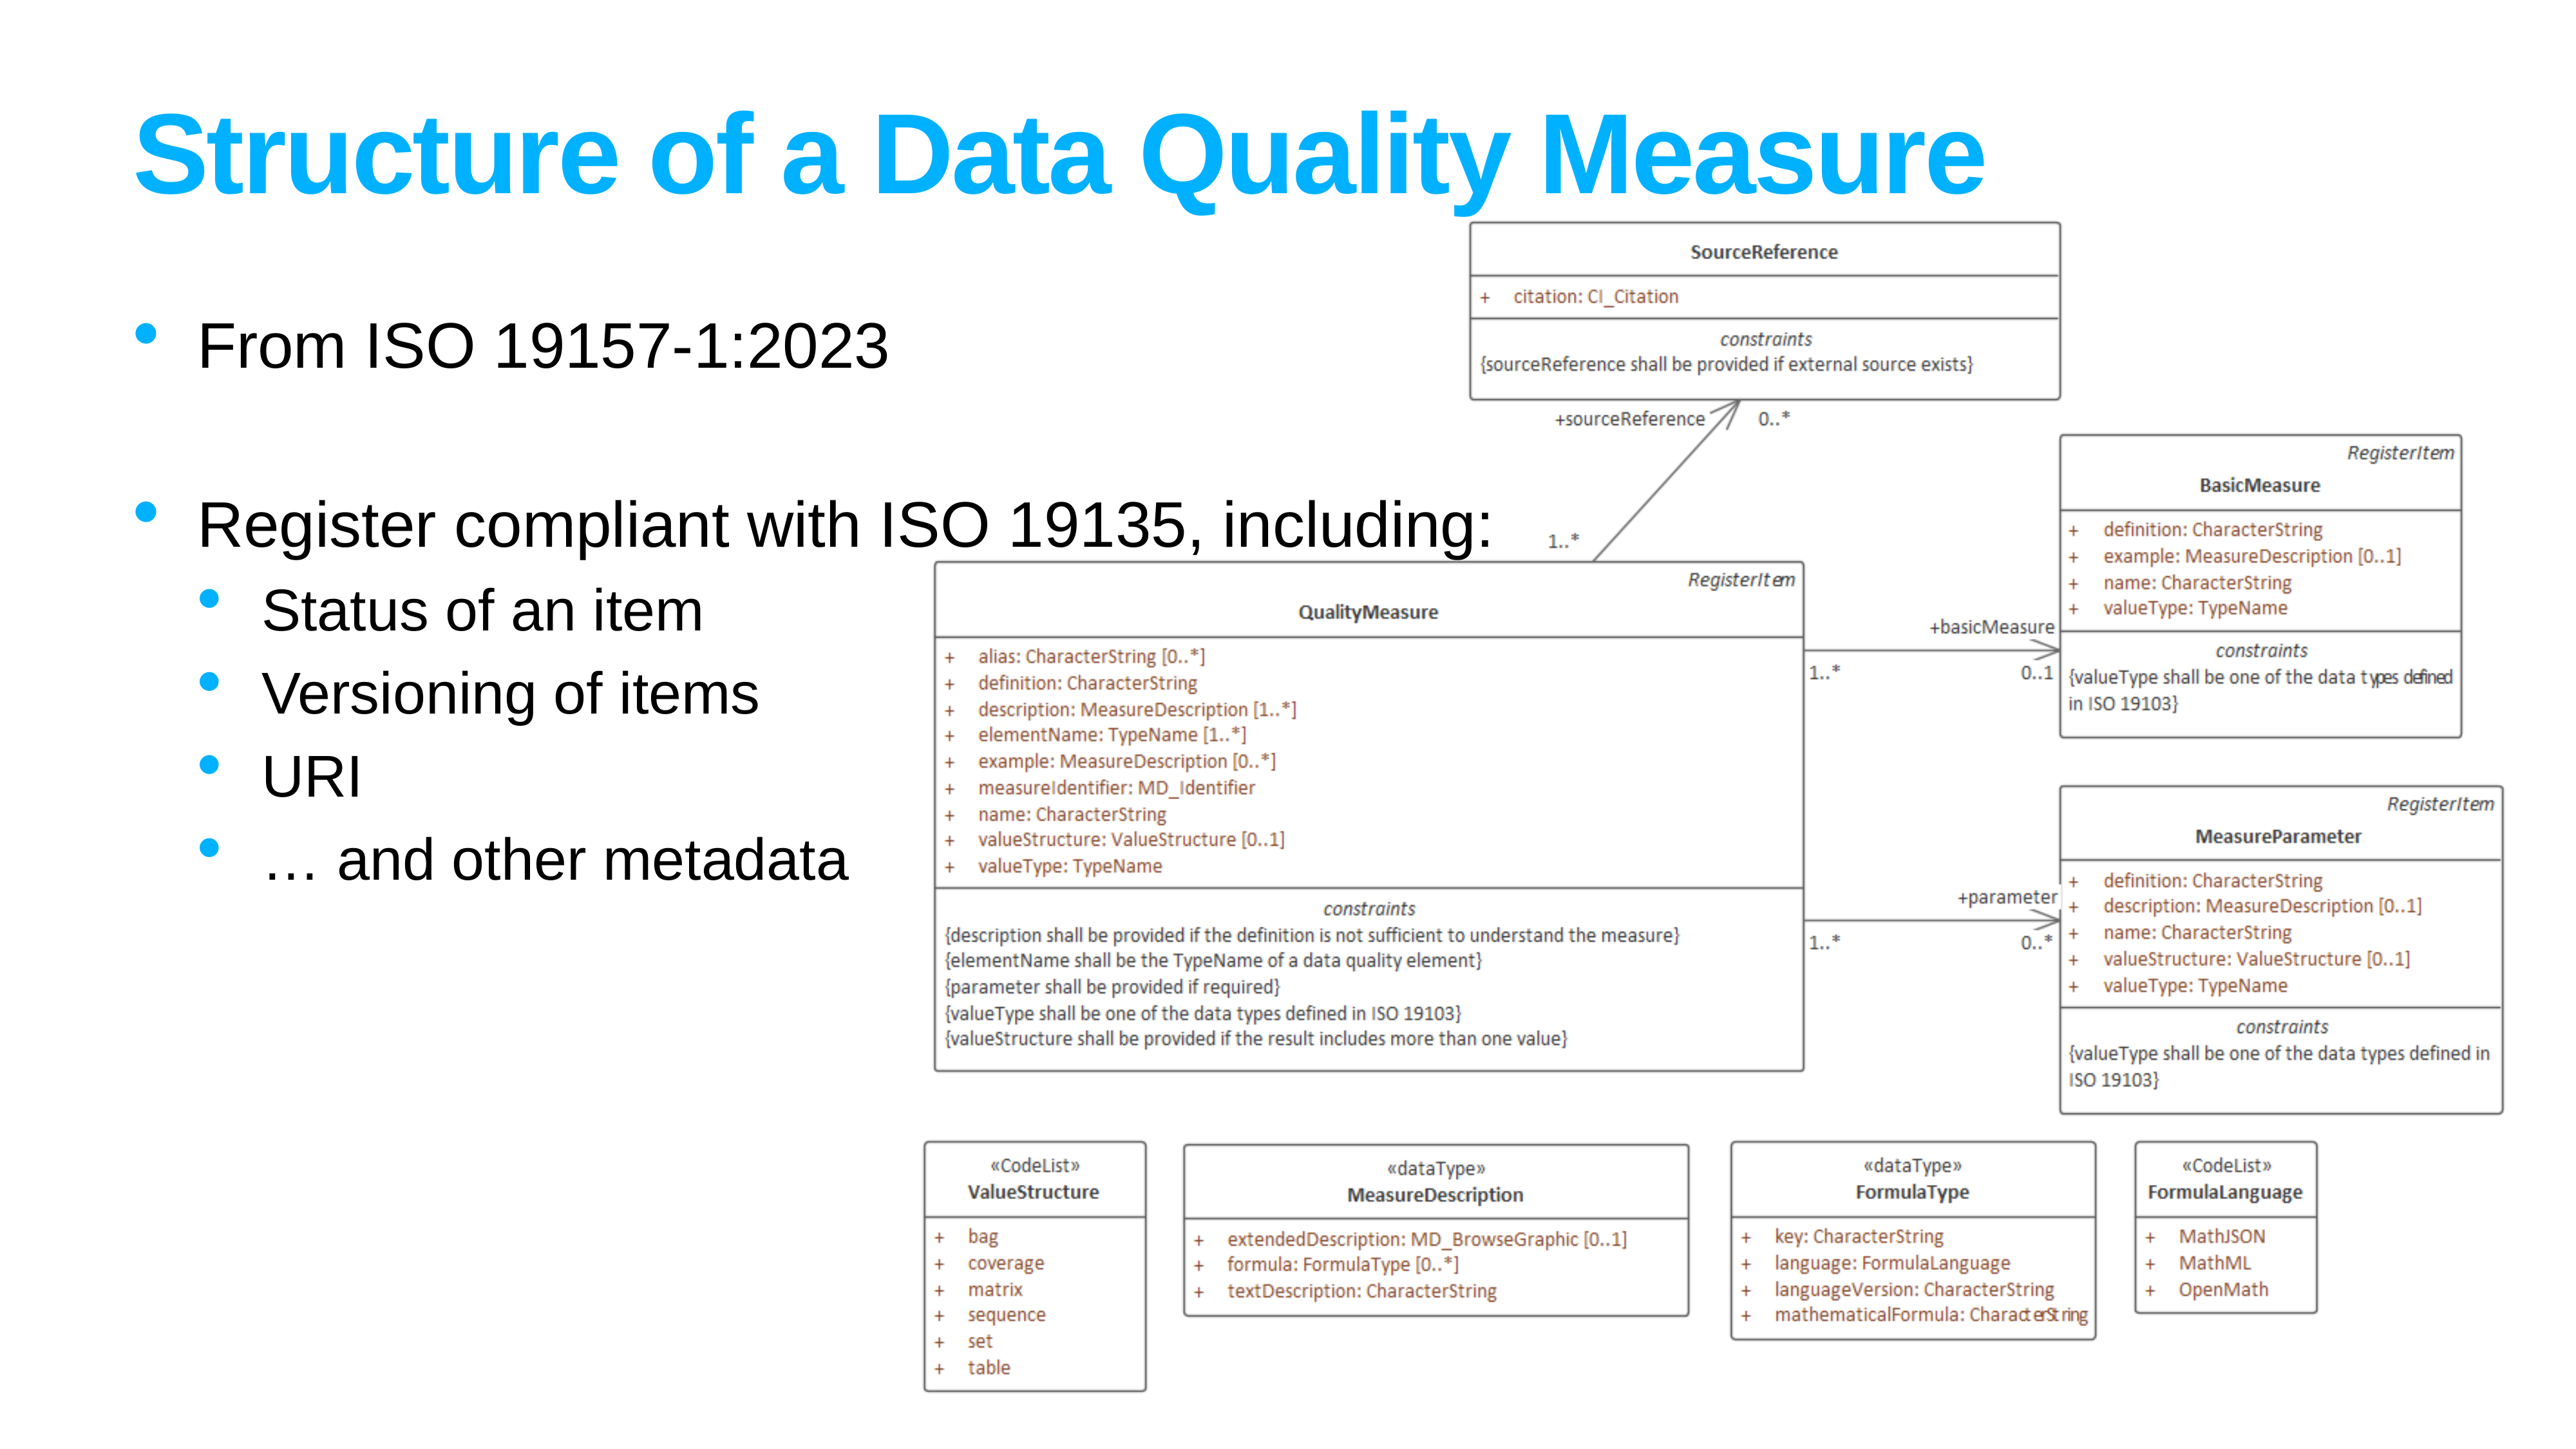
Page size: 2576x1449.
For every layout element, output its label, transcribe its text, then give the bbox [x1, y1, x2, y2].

picture [907, 202, 2530, 1418]
list From ISO 19157-1:2023 Register compliant with ISO 19135, including: Status of an item Versioning of items URI … and other metadata [127, 298, 907, 1321]
title Structure of a Data Quality Measure [127, 100, 2449, 252]
